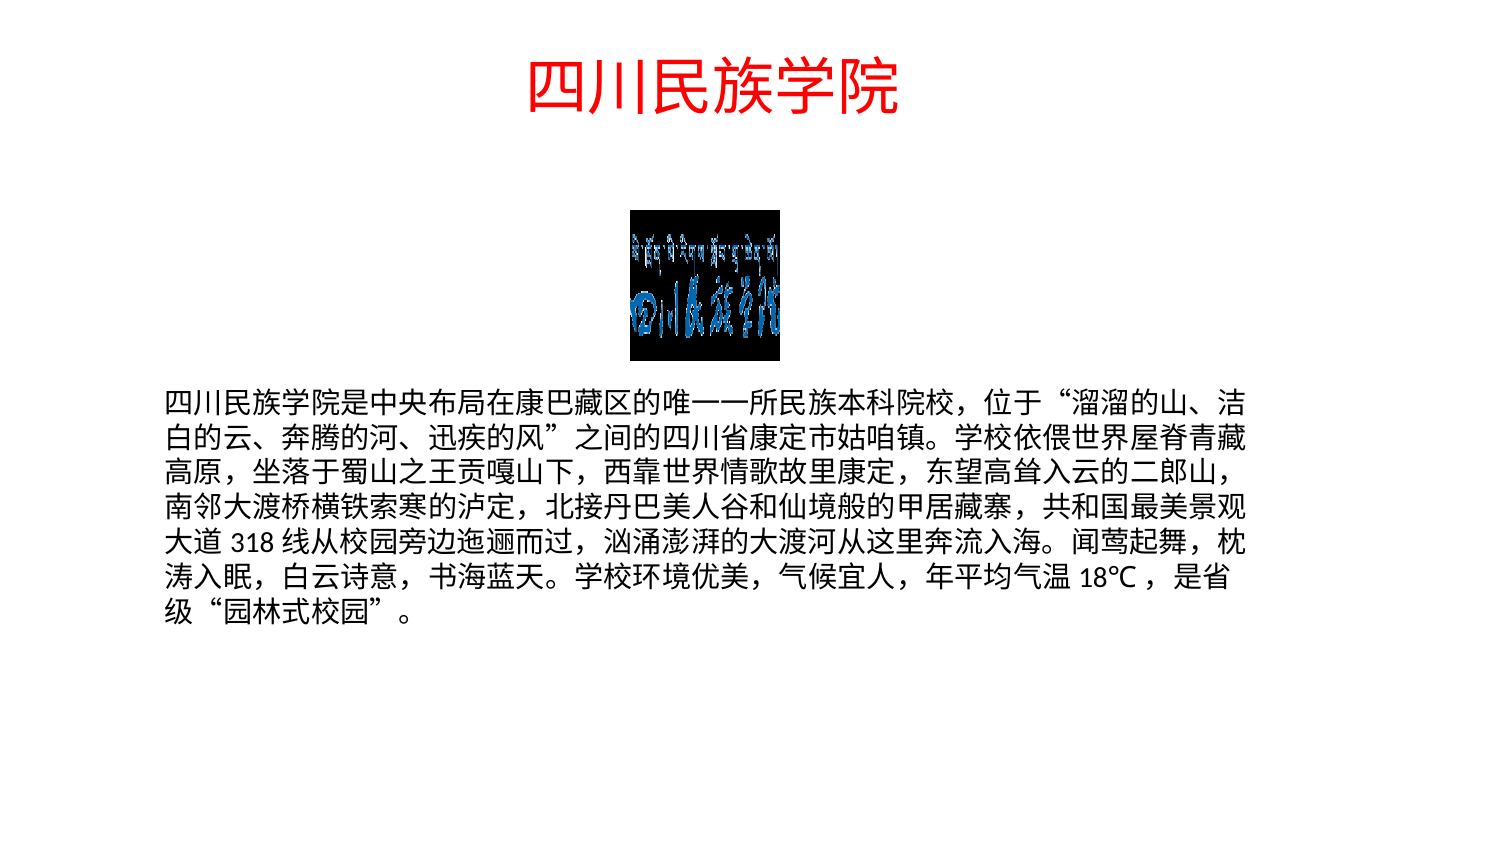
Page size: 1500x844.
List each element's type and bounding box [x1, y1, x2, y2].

picture [629, 210, 780, 361]
